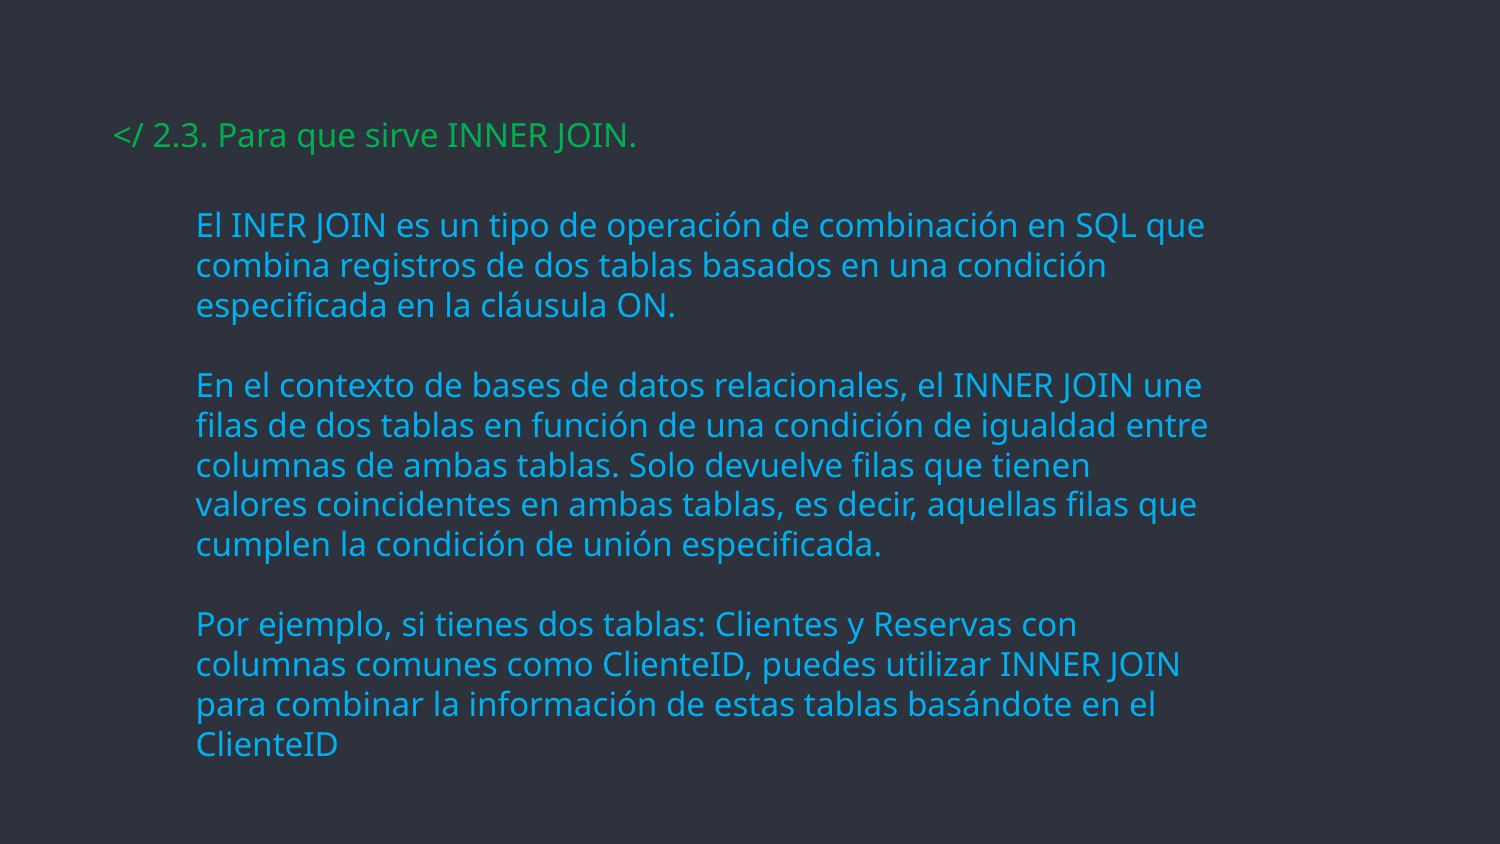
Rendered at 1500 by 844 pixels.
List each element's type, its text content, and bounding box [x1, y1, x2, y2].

text_box </ 2.3. Para que sirve INNER JOIN. [97, 99, 1144, 208]
text_box El INER JOIN es un tipo de operación de combinación en SQL que combina registros de dos tablas basados en una condición especificada en la cláusula ON. En el contexto de bases de datos relacionales, el INNER JOIN une filas de dos tablas en función de una condición de igualdad entre columnas de ambas tablas. Solo devuelve filas que tienen valores coincidentes en ambas tablas, es decir, aquellas filas que cumplen la condición de unión especificada. Por ejemplo, si tienes dos tablas: Clientes y Reservas con columnas comunes como ClienteID, puedes utilizar INNER JOIN para combinar la información de estas tablas basándote en el ClienteID [180, 189, 1227, 802]
